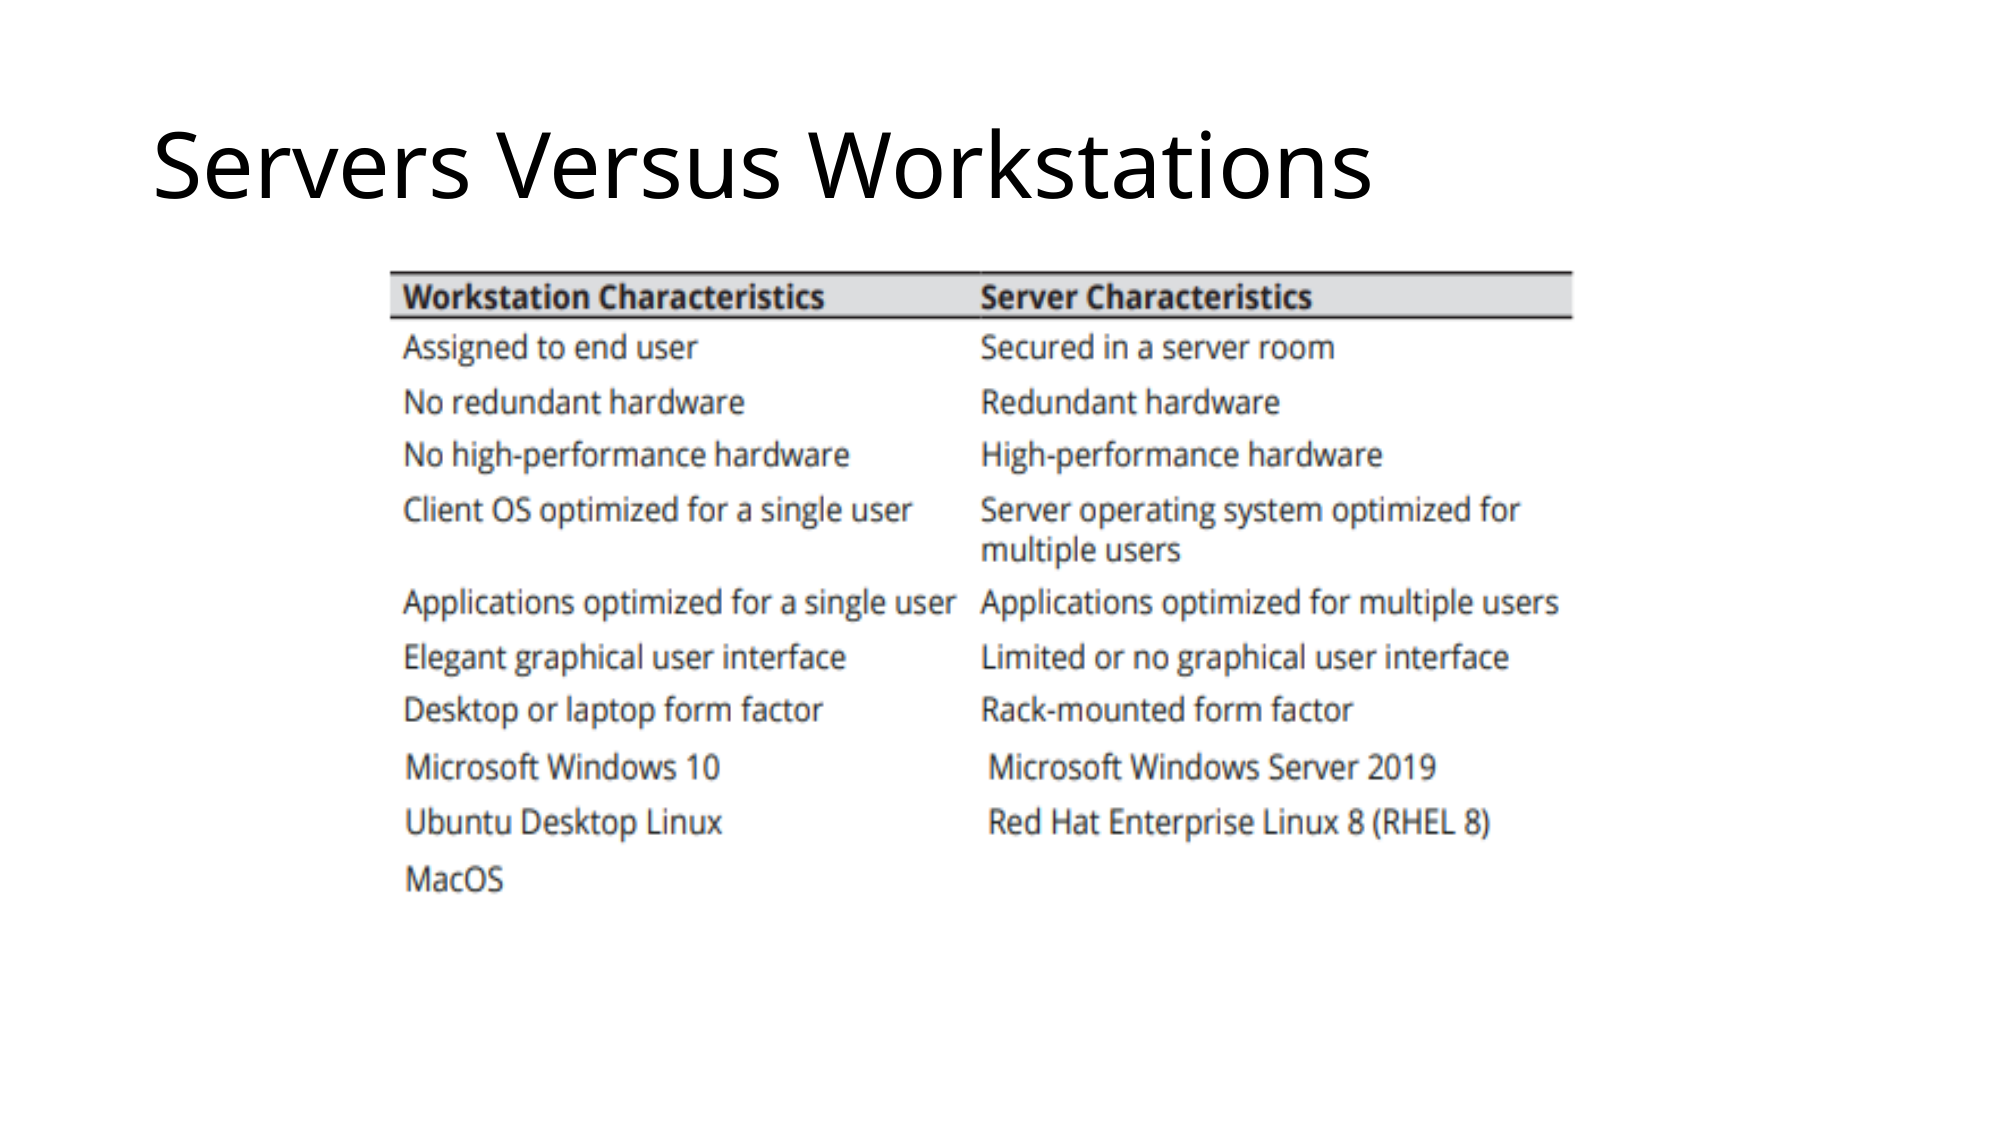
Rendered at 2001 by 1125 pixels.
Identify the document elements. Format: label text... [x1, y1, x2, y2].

picture [384, 741, 1598, 913]
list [384, 262, 1577, 741]
title Servers Versus Workstations [137, 59, 1863, 278]
